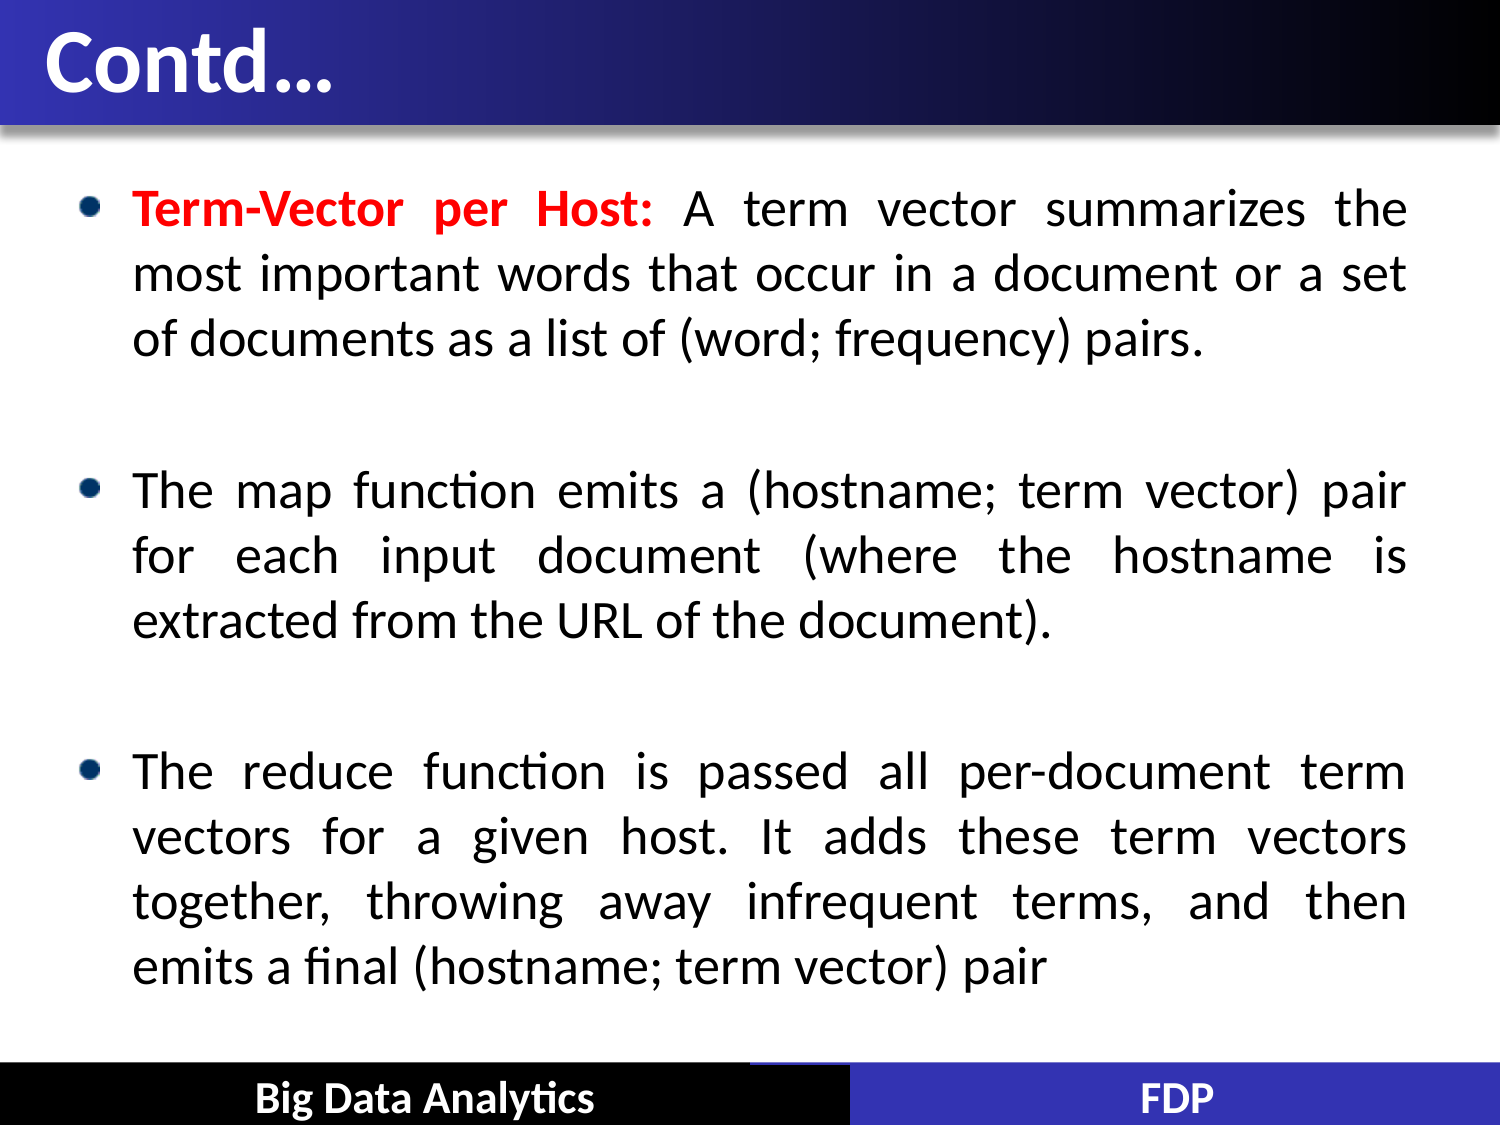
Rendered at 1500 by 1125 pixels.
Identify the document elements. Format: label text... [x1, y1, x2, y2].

text_box Big Data Analytics [0, 1065, 850, 1125]
list Term-Vector per Host: A term vector summarizes the most important words that occur in a document or a set of documents as a list of (word; frequency) pairs. The map function emits a (hostname; term vector) pair for each input document (where the hostname is extracted from the URL of the document). The reduce function is passed all per-document term vectors for a given host. It adds these term vectors together, throwing away infrequent terms, and then emits a final (hostname; term vector) pair [61, 164, 1425, 1090]
picture [76, 193, 100, 217]
picture [76, 475, 100, 498]
picture [76, 756, 100, 780]
text_box FDP [854, 1065, 1500, 1125]
title Contd… [0, 0, 1171, 112]
